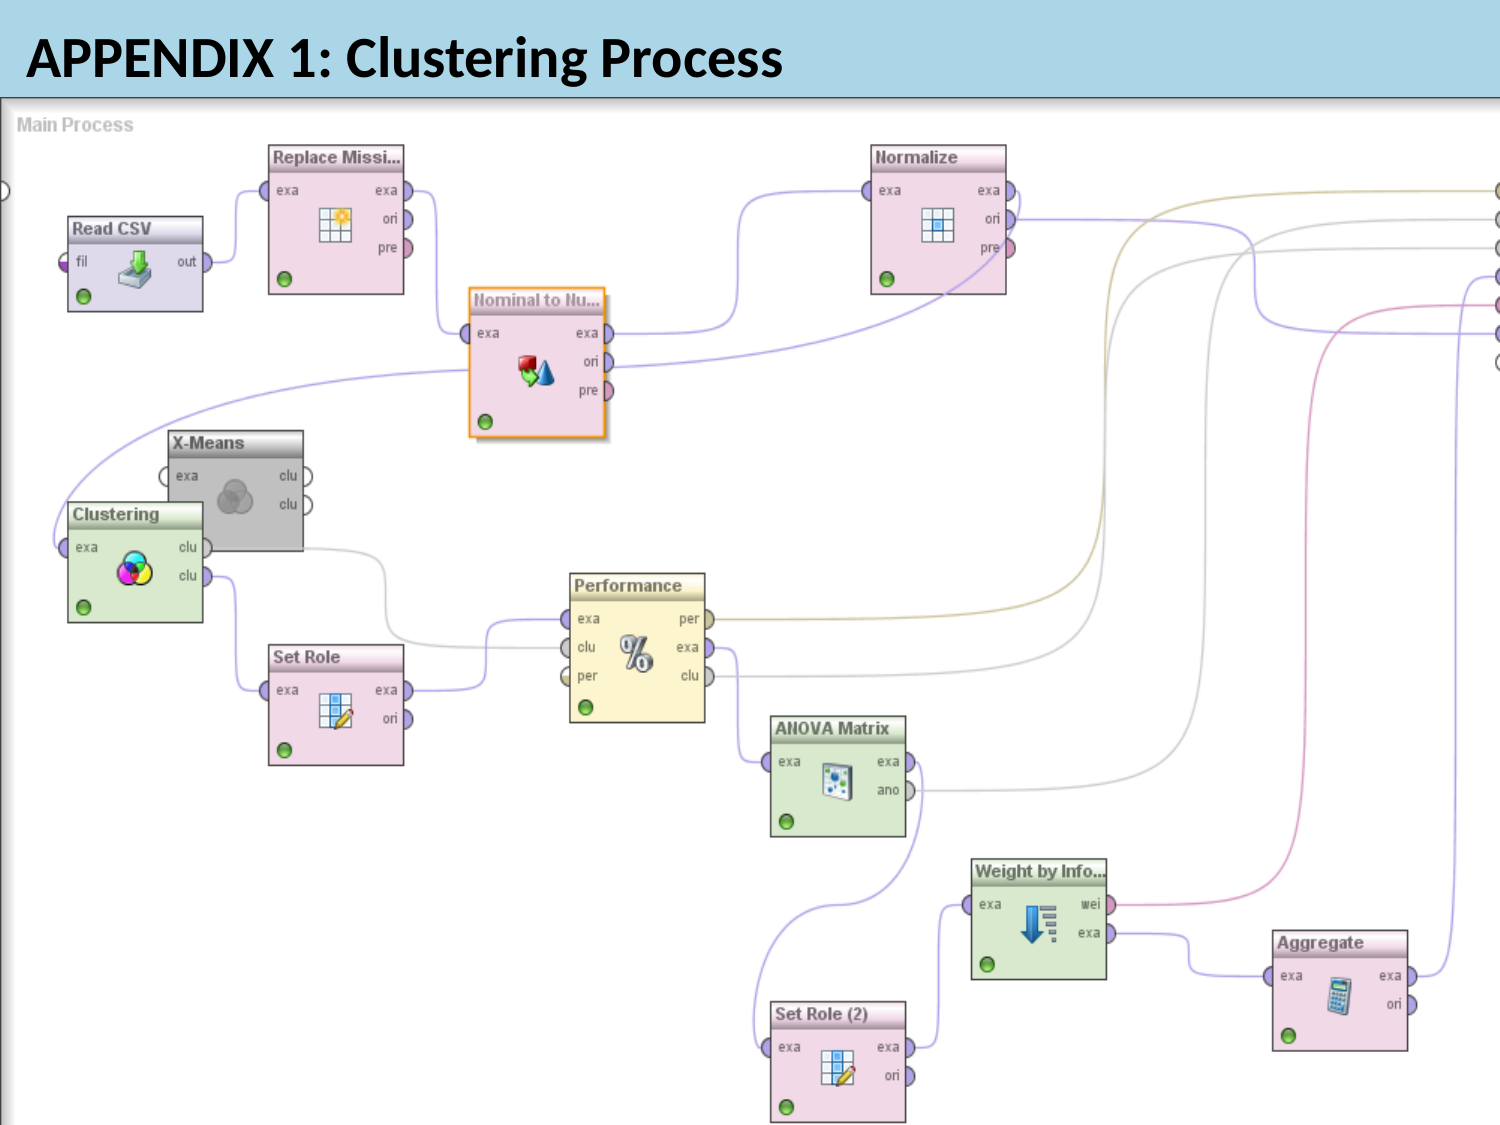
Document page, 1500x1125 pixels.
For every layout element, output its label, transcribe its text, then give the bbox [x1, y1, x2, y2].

text_box APPENDIX 1: Clustering Process [11, 11, 1397, 97]
text_box [0, 0, 1500, 97]
picture [0, 97, 1500, 1125]
